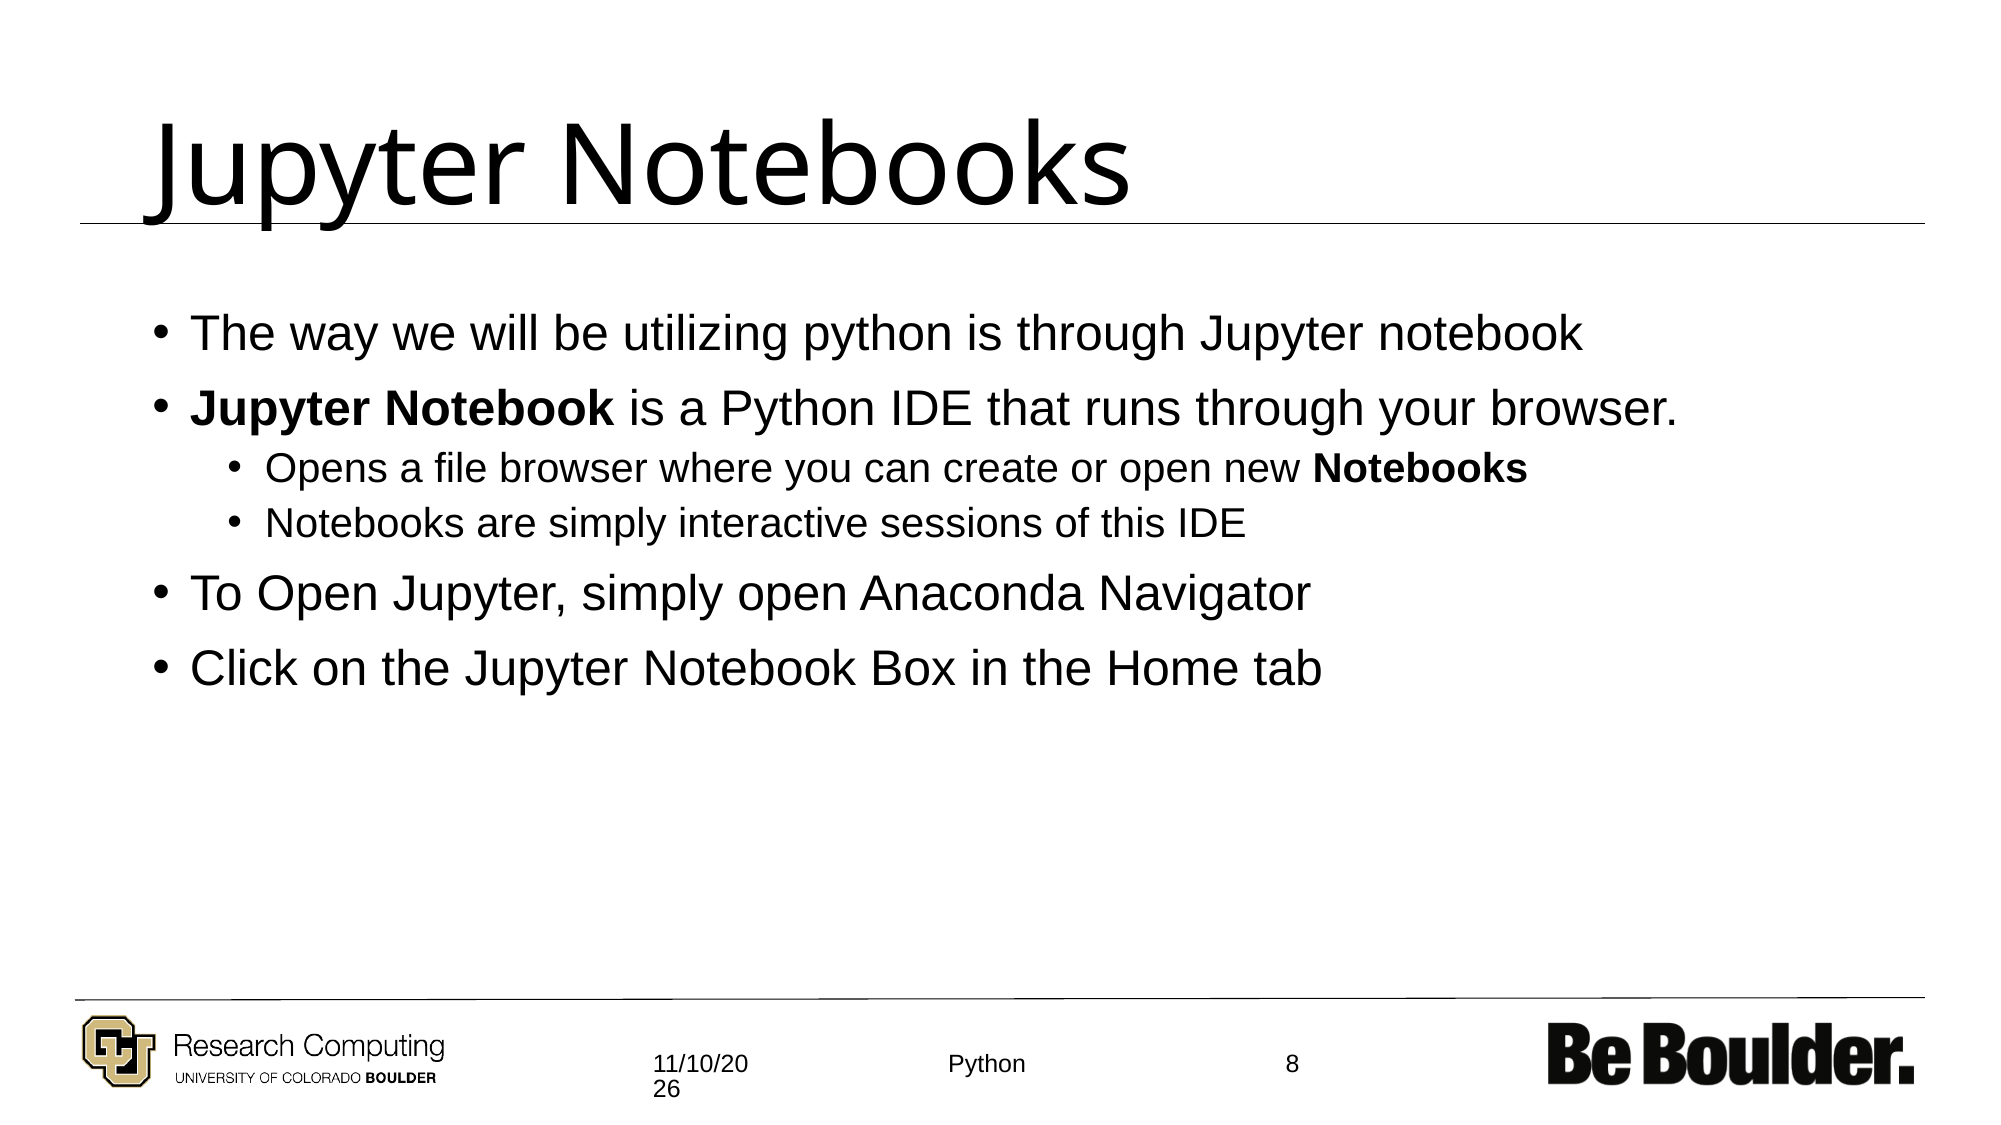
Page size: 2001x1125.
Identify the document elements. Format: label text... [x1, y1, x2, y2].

picture [1524, 1015, 1938, 1088]
list The way we will be utilizing python is through Jupyter notebook Jupyter Notebook is a Python IDE that runs through your browser. Opens a file browser where you can create or open new Notebooks Notebooks are simply interactive sessions of this IDE To Open Jupyter, simply open Anaconda Navigator Click on the Jupyter Notebook Box in the Home tab [137, 299, 1863, 983]
footer Python [772, 1032, 1202, 1093]
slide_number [637, 1032, 772, 1093]
title Jupyter Notebooks [137, 59, 1863, 278]
slide_number 8 [1202, 1032, 1315, 1093]
picture [81, 1015, 444, 1088]
